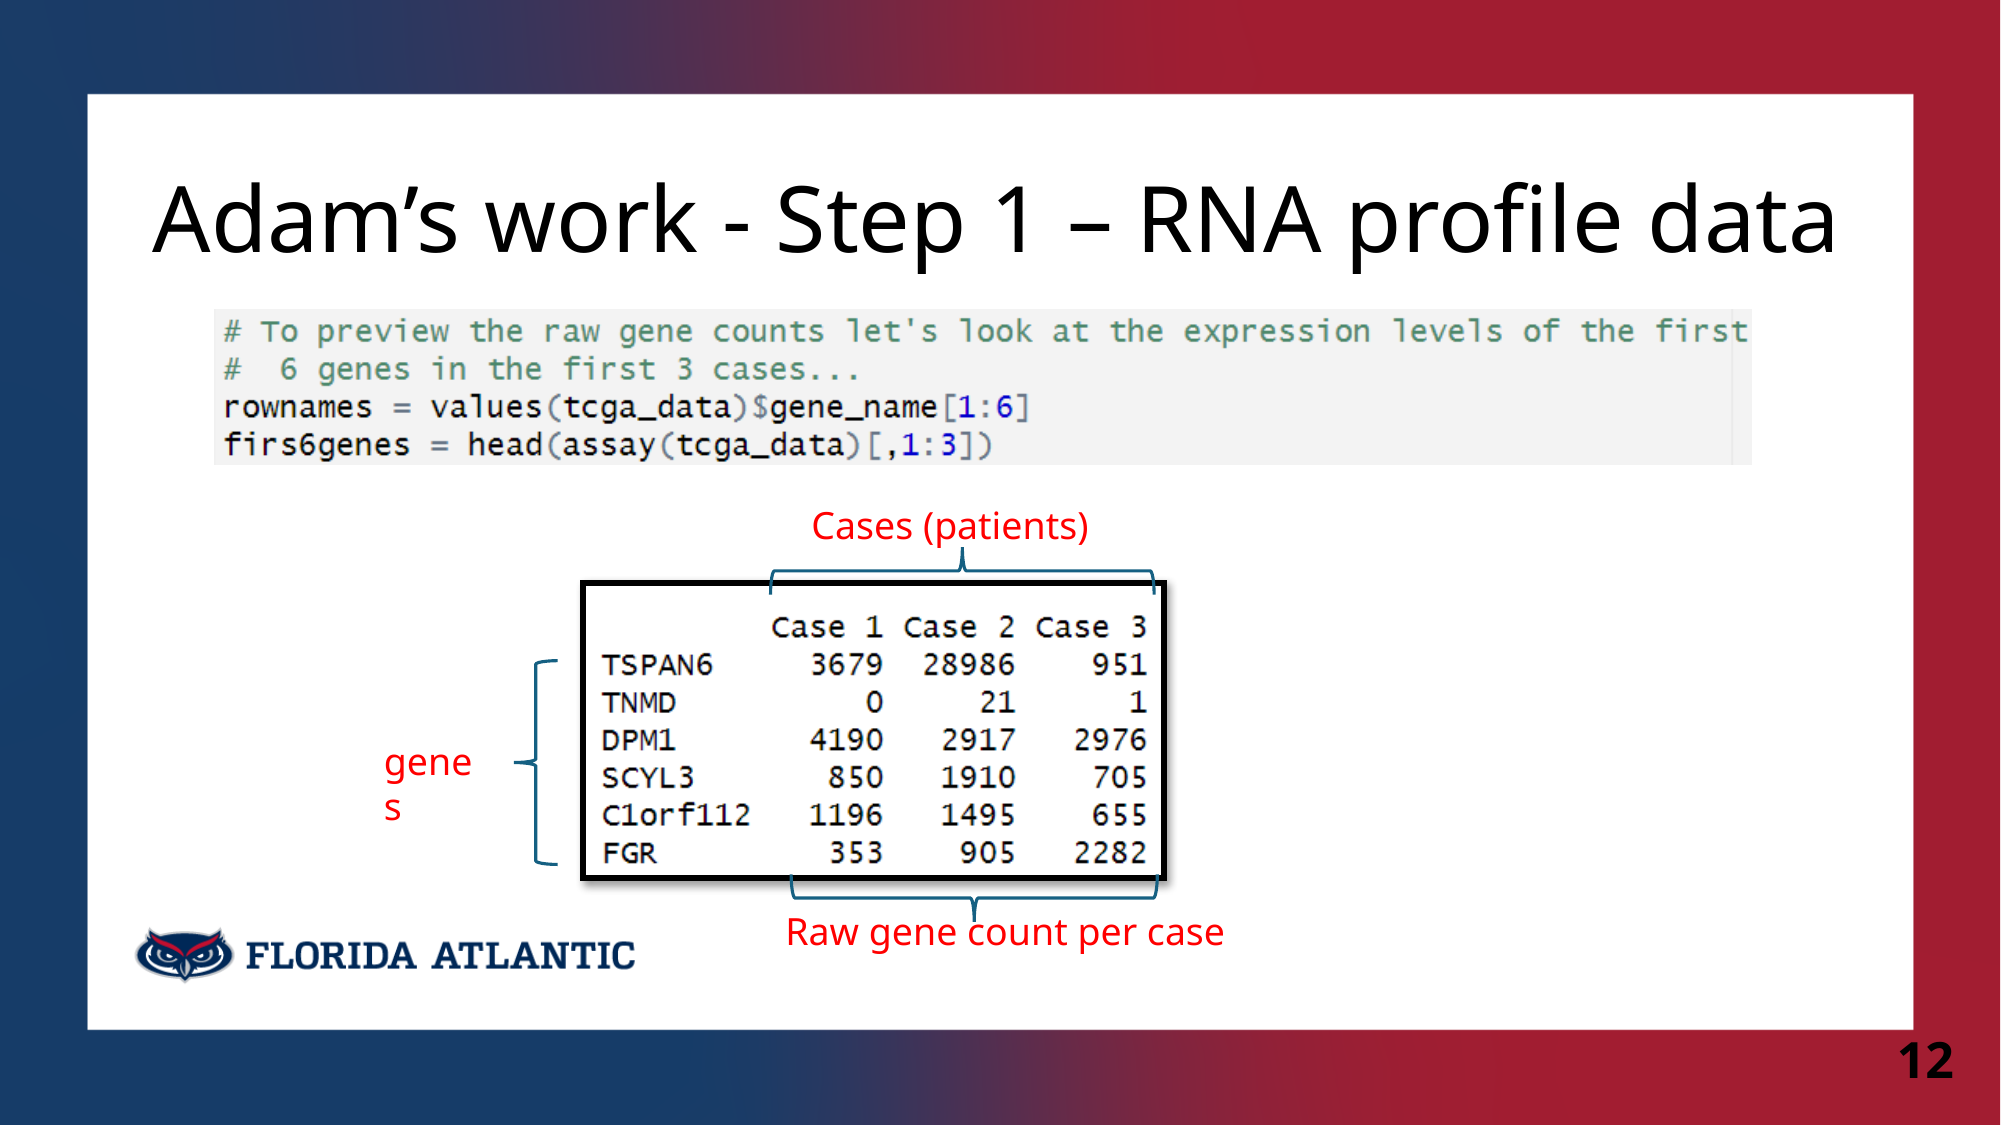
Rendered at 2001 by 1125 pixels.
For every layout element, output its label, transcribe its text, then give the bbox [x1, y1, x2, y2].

title Adam’s work - Step 1 – RNA profile data [137, 155, 1863, 292]
text_box Cases (patients) [796, 494, 1348, 555]
text_box [769, 555, 1156, 585]
text_box genes [369, 730, 500, 836]
picture [0, 0, 2001, 1125]
text_box Raw gene count per case [770, 900, 1544, 961]
text_box [513, 659, 558, 867]
text_box [789, 876, 1159, 900]
slide_number 12 [1881, 1032, 2000, 1093]
